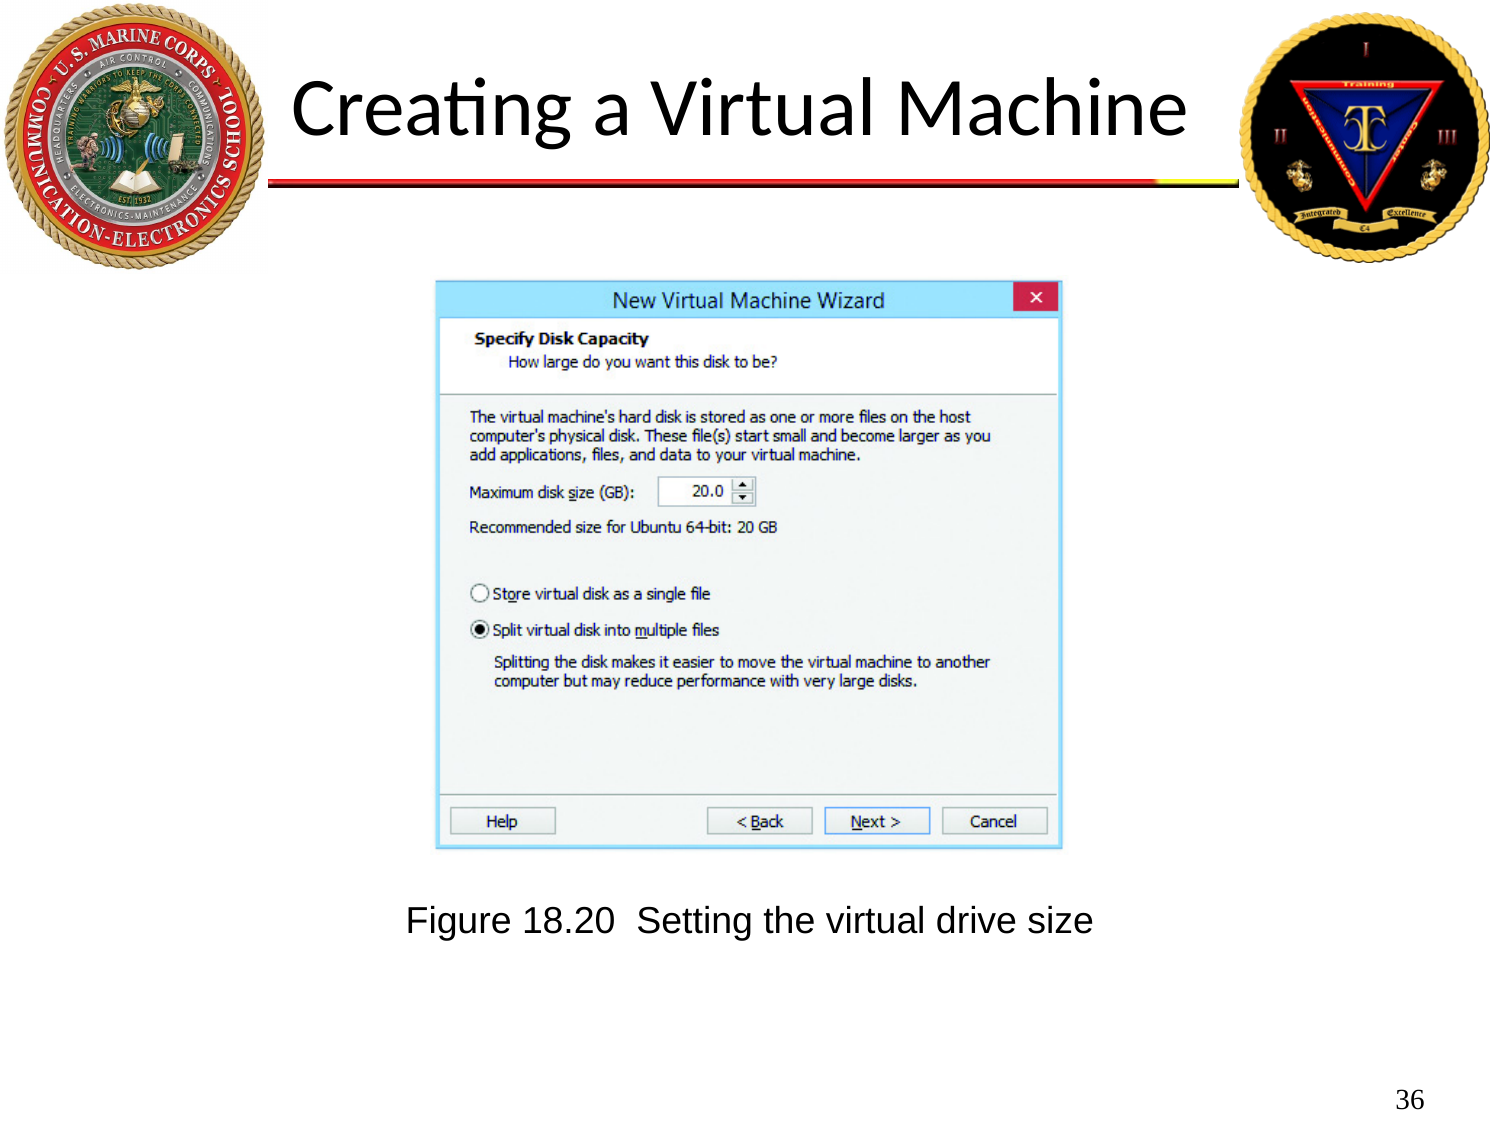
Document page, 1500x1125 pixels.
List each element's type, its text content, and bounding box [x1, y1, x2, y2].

title Creating a Virtual Machine [75, 45, 1425, 233]
text_box Figure 18.20 Setting the virtual drive size [390, 892, 1110, 950]
picture [1239, 12, 1490, 263]
picture [0, 0, 268, 274]
picture [430, 275, 1070, 856]
